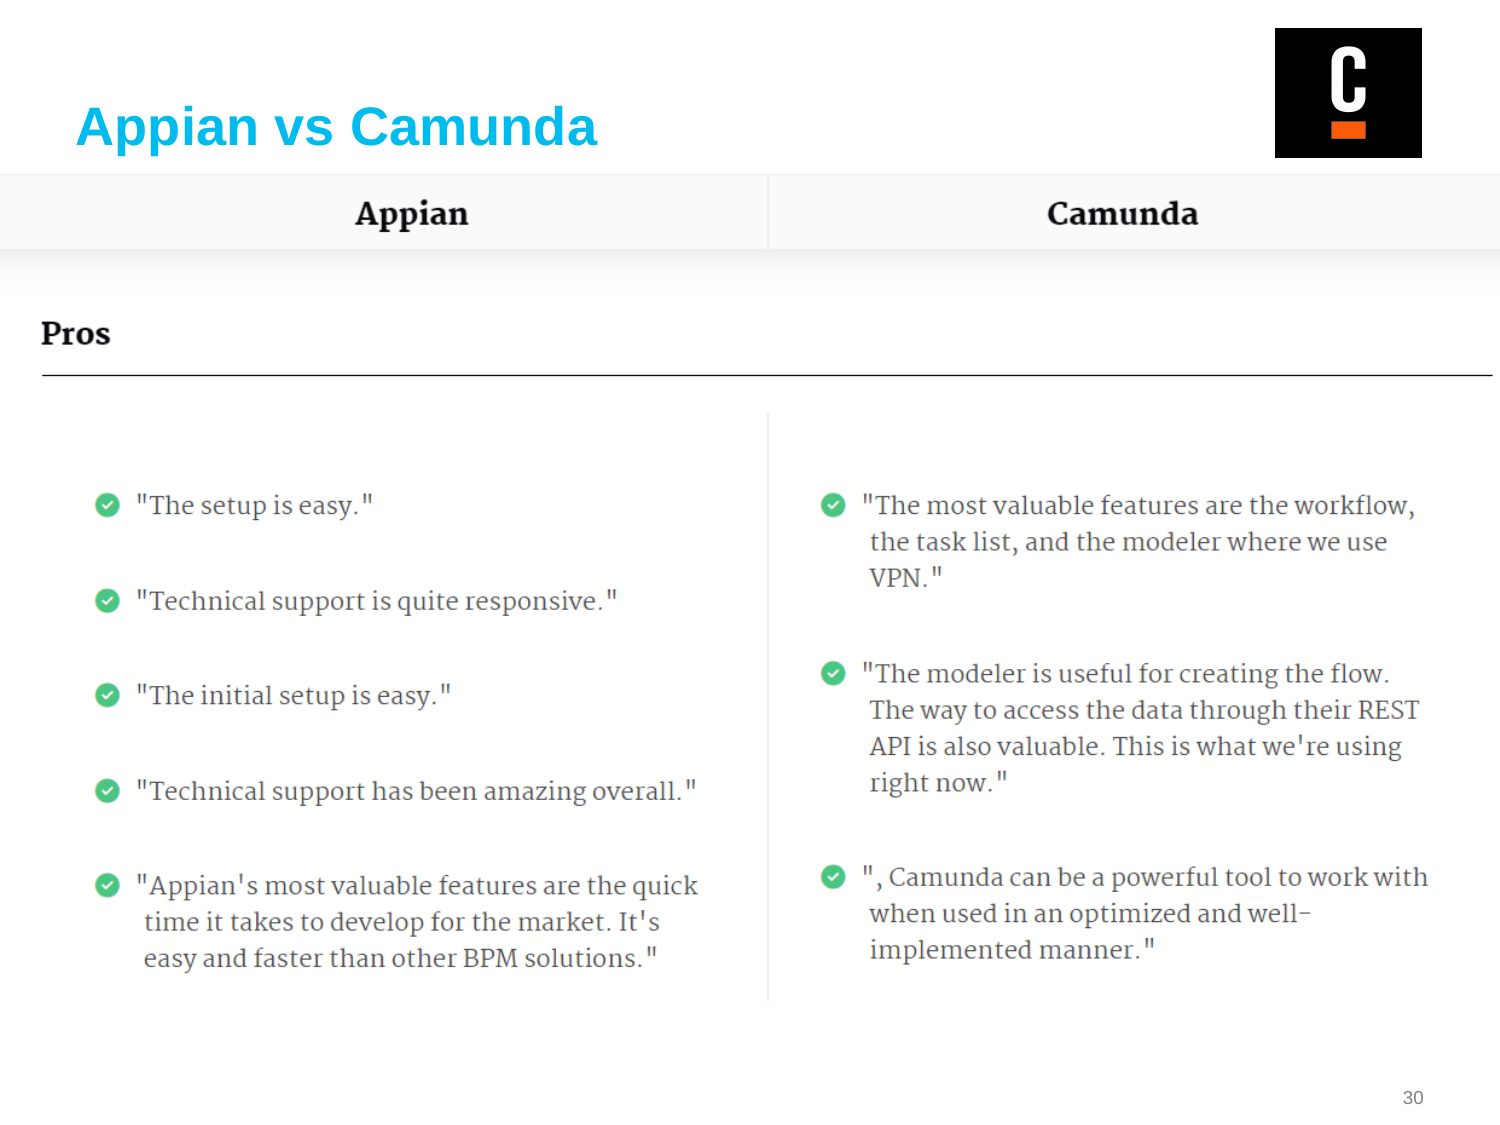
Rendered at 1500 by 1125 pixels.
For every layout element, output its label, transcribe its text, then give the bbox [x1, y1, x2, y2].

picture [0, 174, 1500, 1001]
title Appian vs Camunda [75, 27, 1422, 157]
